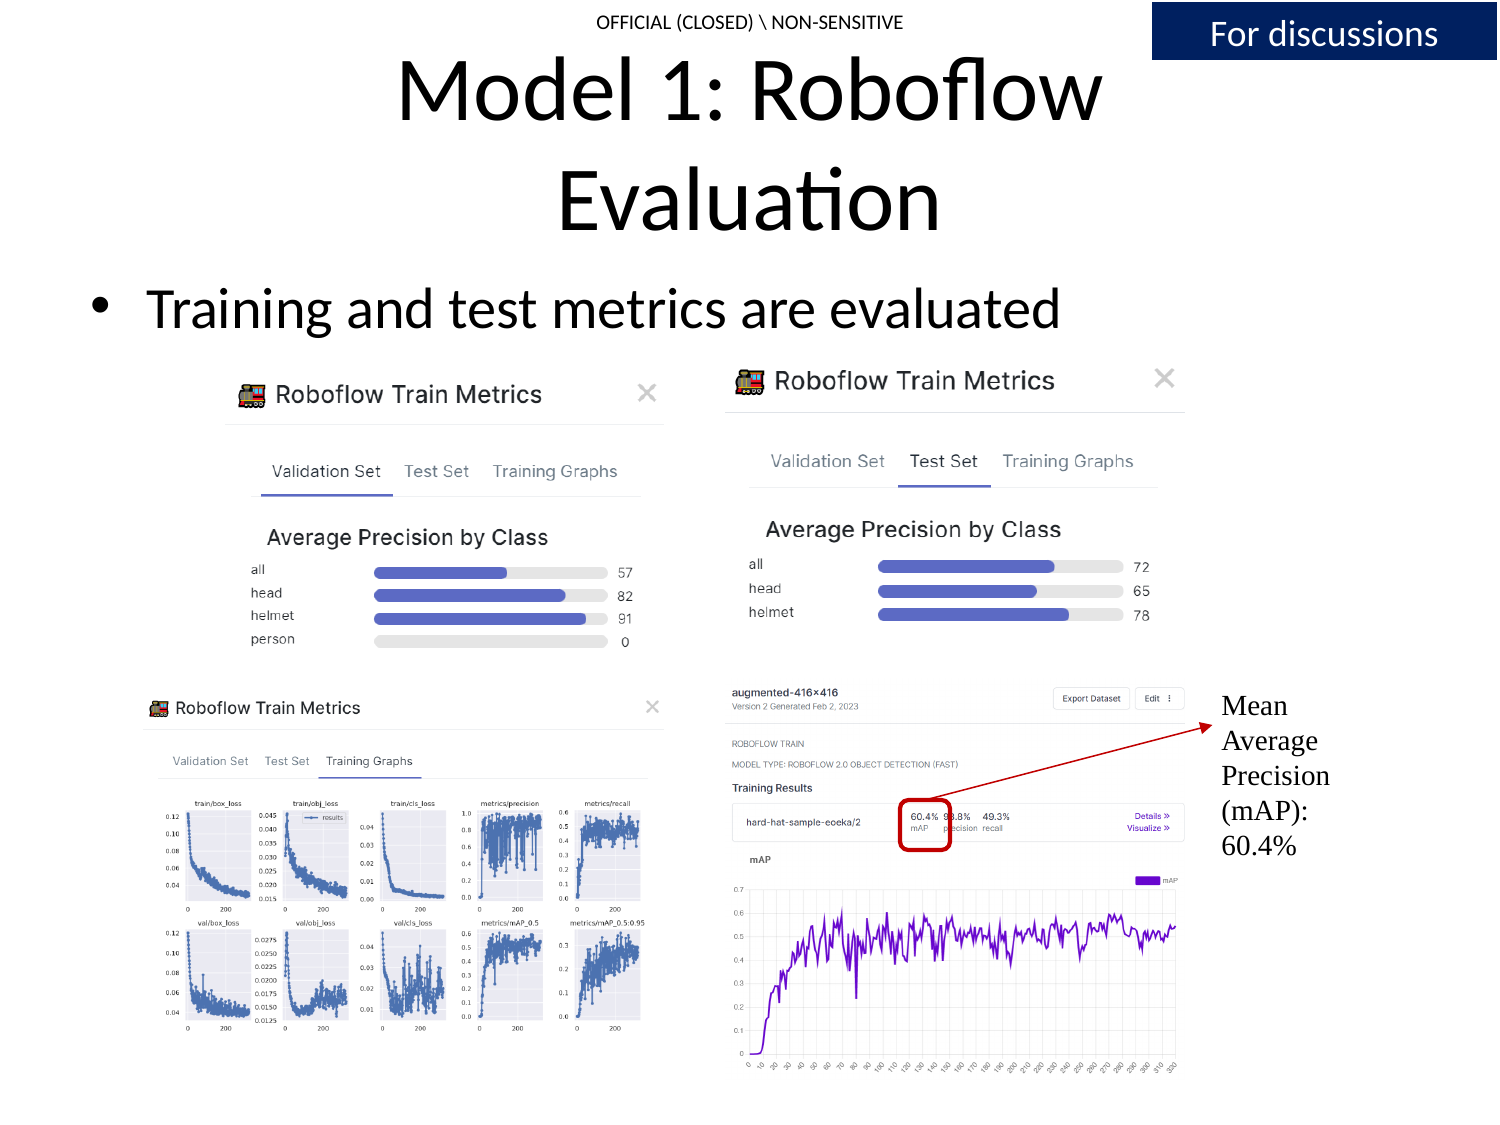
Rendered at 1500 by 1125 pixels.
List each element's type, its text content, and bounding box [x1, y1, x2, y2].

picture [724, 678, 1186, 1081]
picture [143, 699, 664, 1043]
picture [724, 355, 1186, 634]
picture [224, 374, 664, 654]
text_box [924, 724, 1213, 801]
text_box Mean Average Precision (mAP): 60.4% [1206, 679, 1357, 869]
title Model 1: Roboflow Evaluation [75, 45, 1425, 233]
list Training and test metrics are evaluated [75, 262, 1425, 1005]
